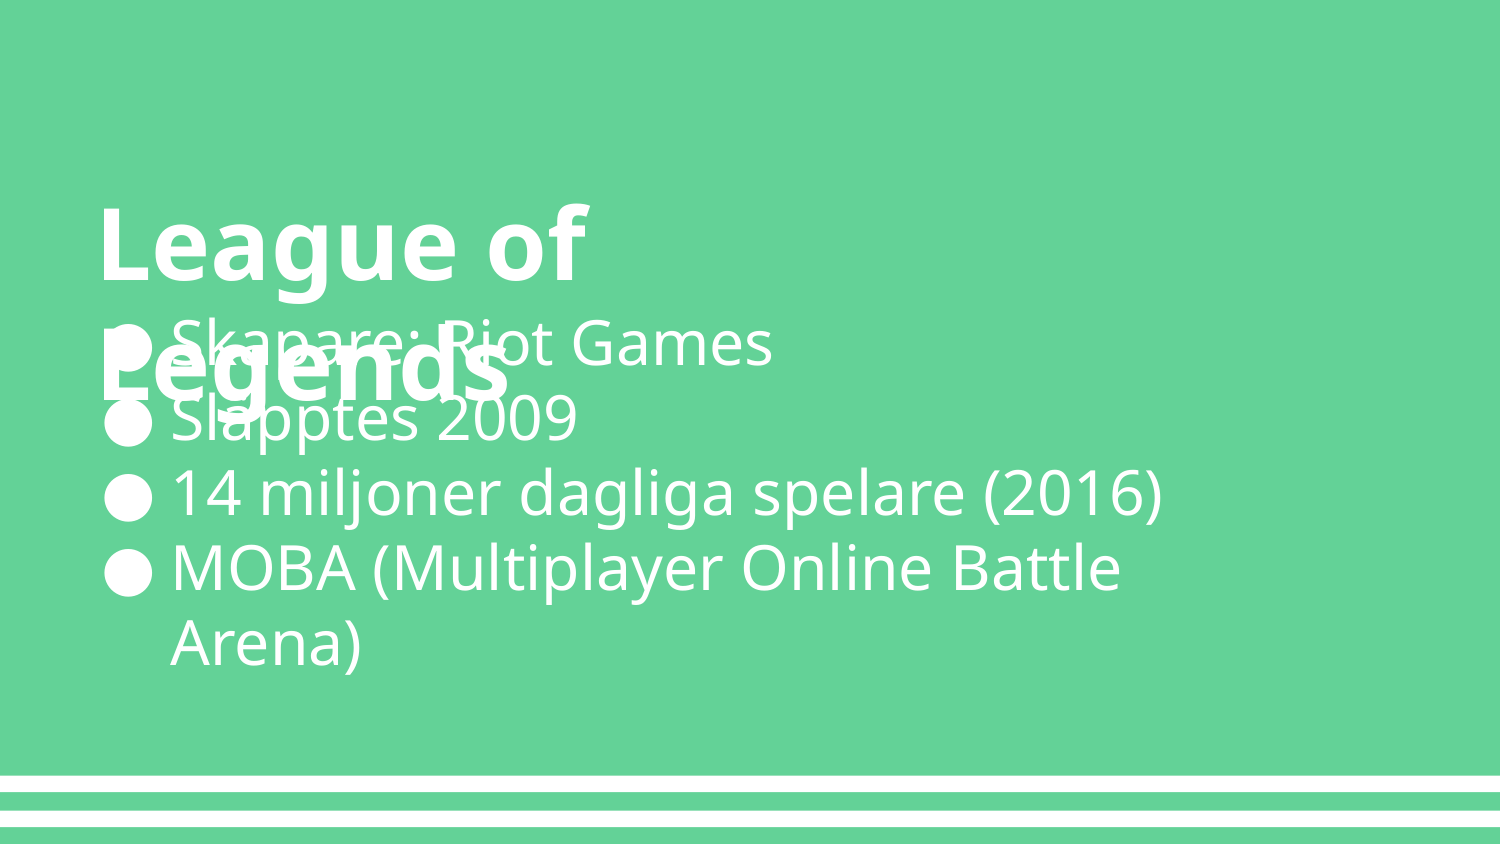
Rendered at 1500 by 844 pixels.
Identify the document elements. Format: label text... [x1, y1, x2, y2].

text_box [0, 810, 1500, 828]
title Skapare: Riot Games Släpptes 2009 14 miljoner dagliga spelare (2016) MOBA (Multiplayer Online Battle Arena) [80, 287, 1283, 654]
title League of Legends [80, 165, 1032, 287]
text_box [0, 775, 1500, 793]
